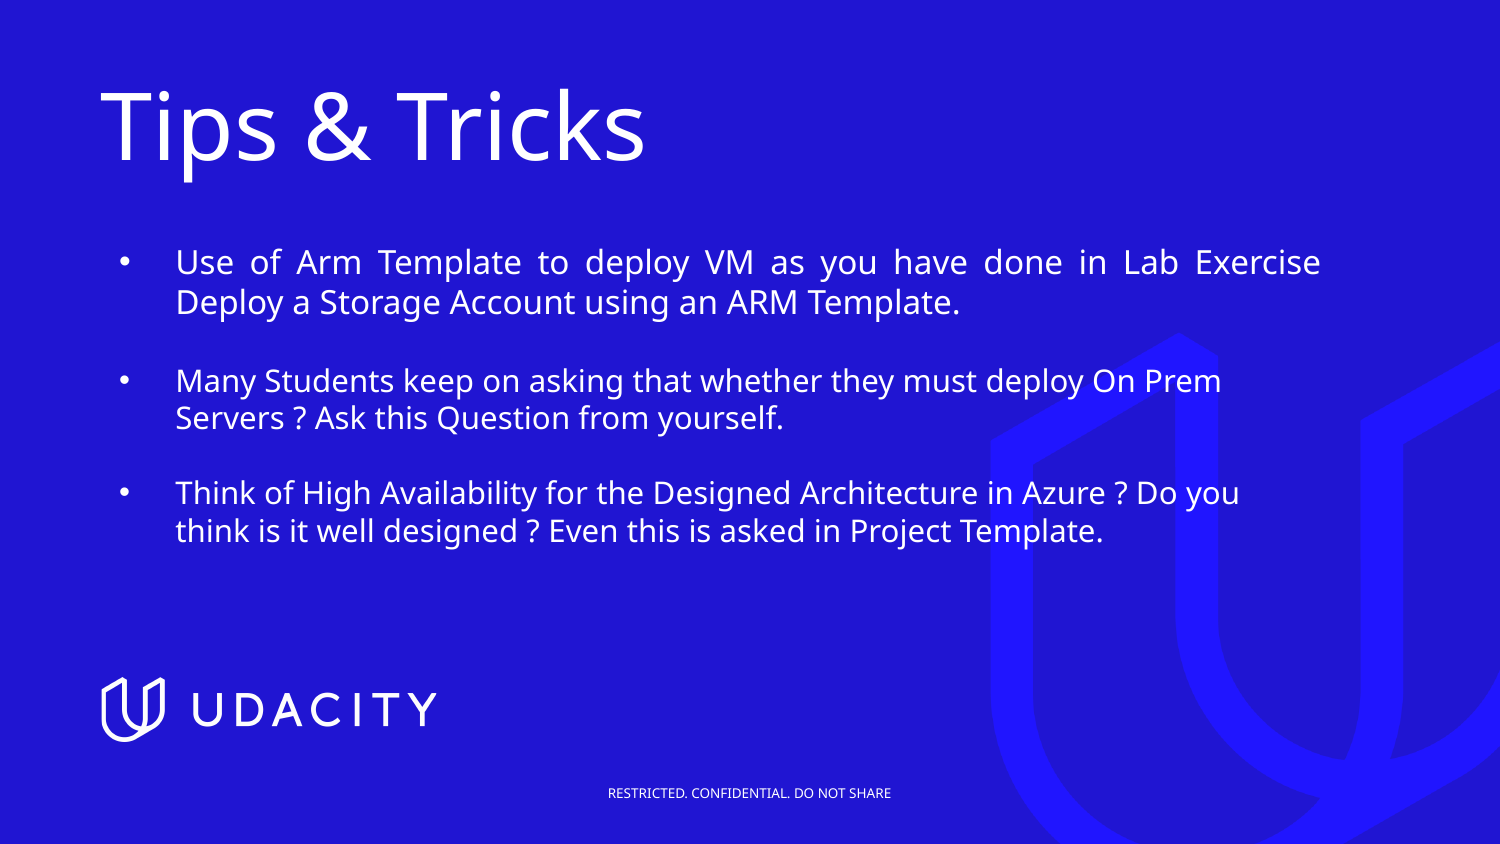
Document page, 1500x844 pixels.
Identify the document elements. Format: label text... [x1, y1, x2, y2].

title Tips & Tricks [100, 37, 1119, 209]
subtitle Use of Arm Template to deploy VM as you have done in Lab Exercise Deploy a Storage Account using an ARM Template. Many Students keep on asking that whether they must deploy On Prem Servers ? Ask this Question from yourself. Think of High Availability for the Designed Architecture in Azure ? Do you think is it well designed ? Even this is asked in Project Template. [100, 241, 1324, 630]
picture [0, 0, 1500, 844]
